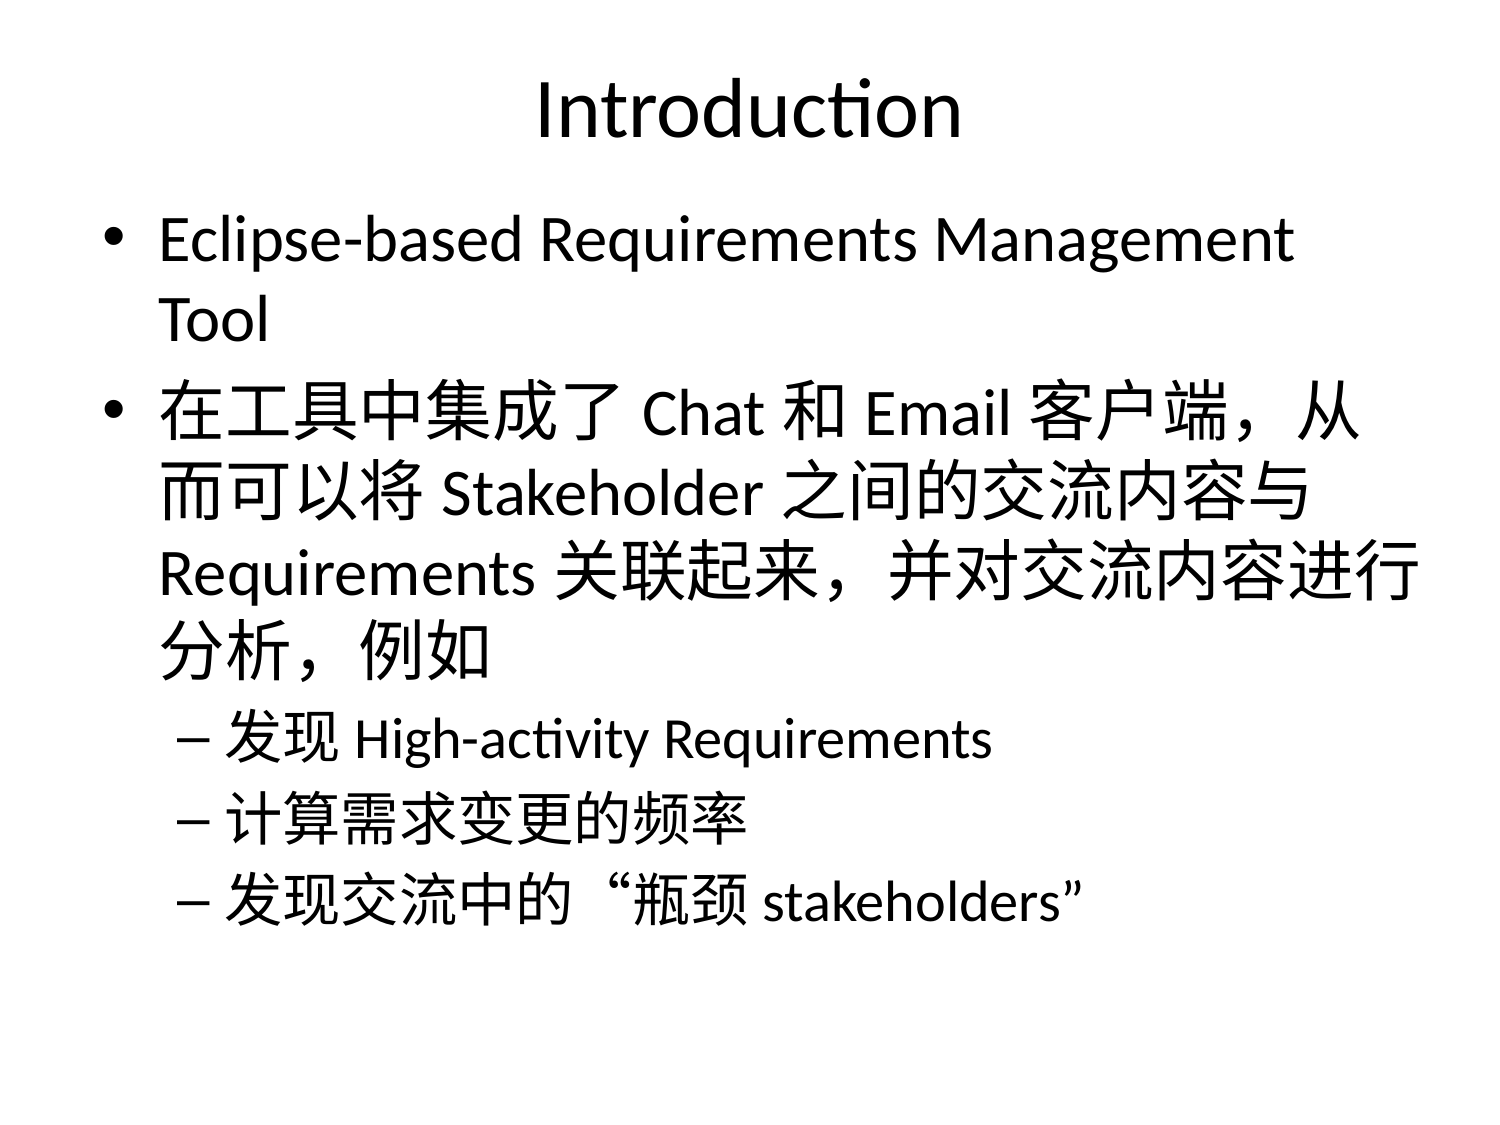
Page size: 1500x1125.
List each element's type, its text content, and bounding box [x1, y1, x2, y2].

list Eclipse-based Requirements Management Tool 在工具中集成了Chat和Email客户端，从而可以将Stakeholder之间的交流内容与Requirements关联起来，并对交流内容进行分析，例如 发现High-activity Requirements 计算需求变更的频率 发现交流中的“瓶颈stakeholders” [87, 187, 1438, 988]
title Introduction [75, 45, 1425, 163]
